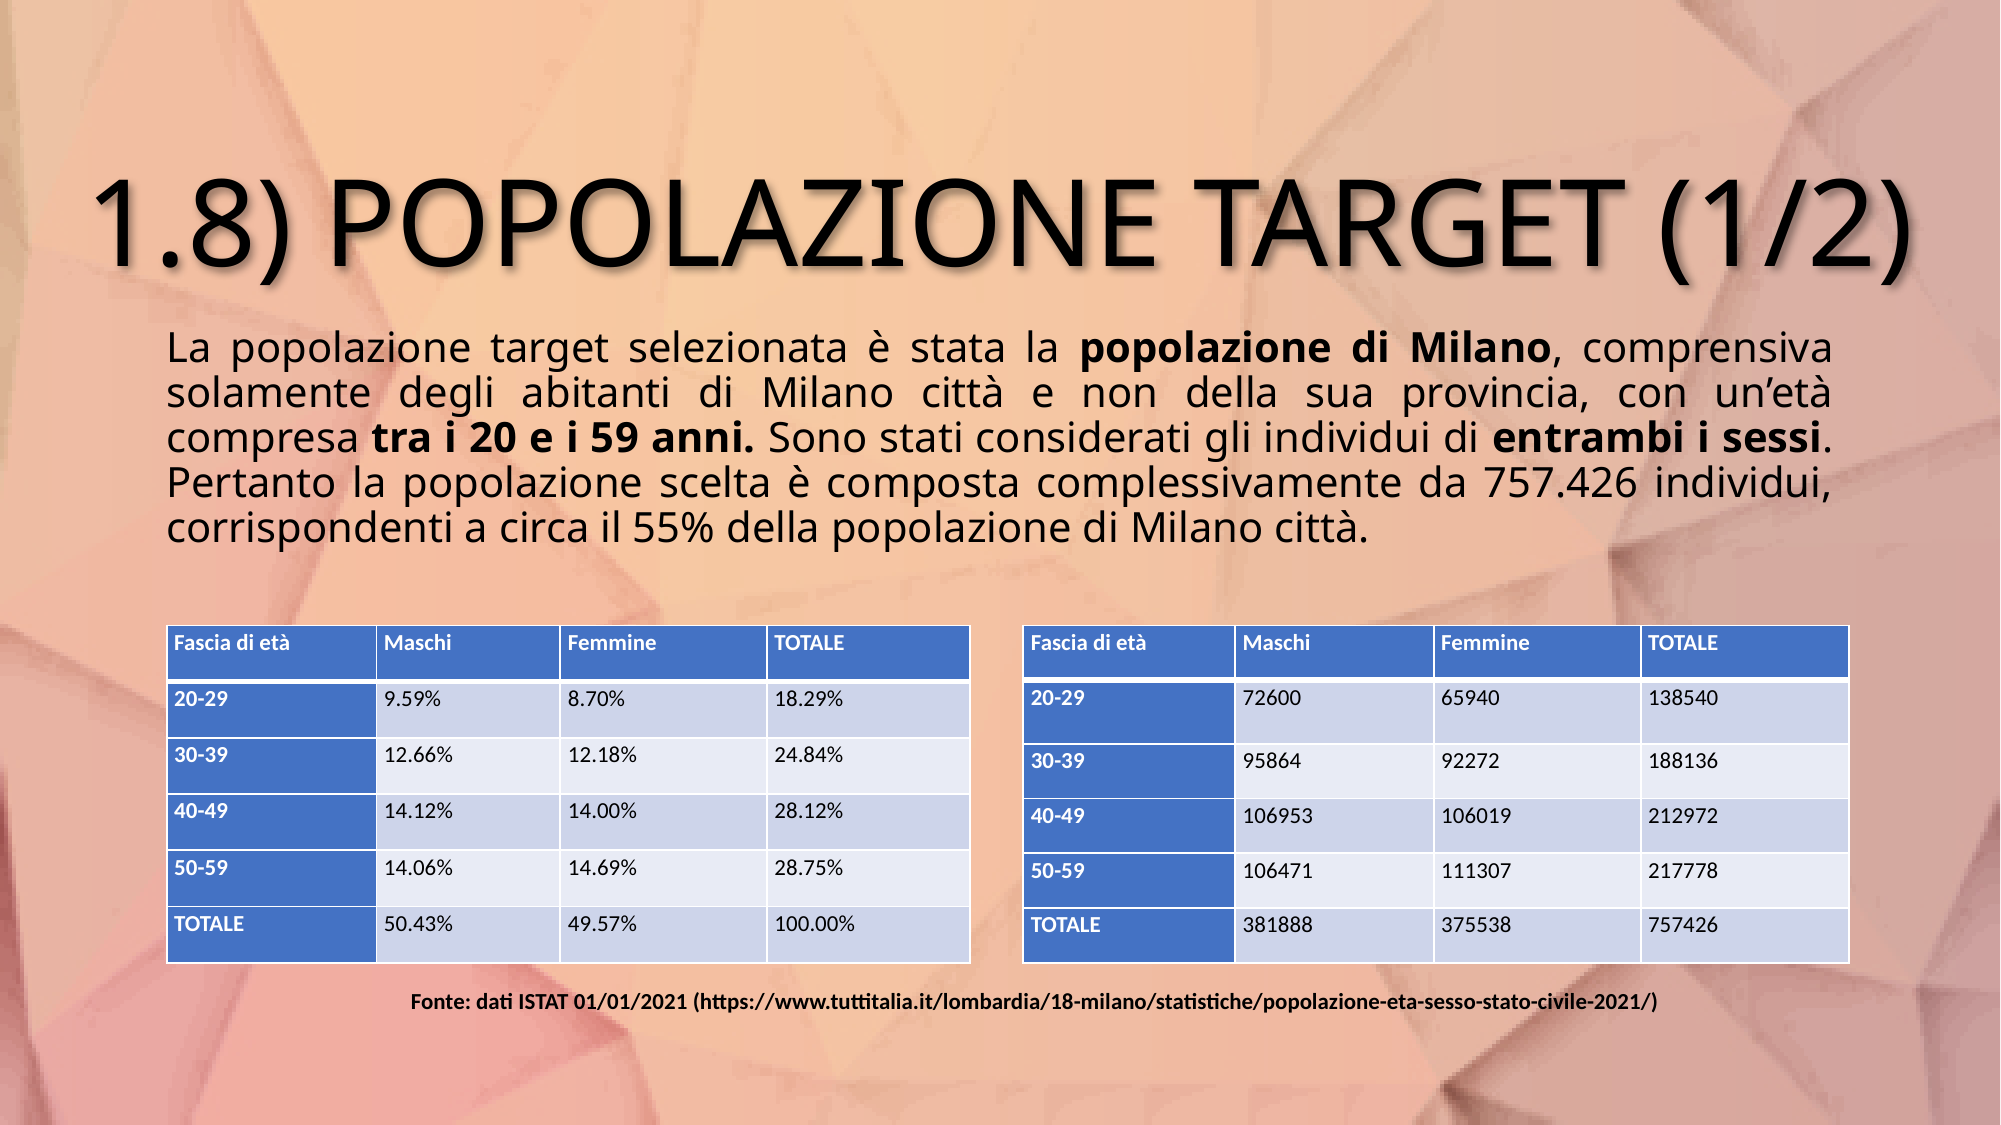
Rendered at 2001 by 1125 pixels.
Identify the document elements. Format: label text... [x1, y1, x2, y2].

table_cell 14.00% [561, 795, 766, 849]
table_cell 106471 [1236, 854, 1433, 907]
table_cell 72600 [1236, 683, 1433, 743]
table_cell 28.75% [768, 851, 969, 906]
table_cell 111307 [1435, 854, 1640, 907]
table_cell 92272 [1435, 745, 1640, 798]
table_cell 212972 [1642, 799, 1848, 852]
list La popolazione target selezionata è stata la popolazione di Milano, comprensiva solamente degli abitanti di Milano città e non della sua provincia, con un’età compresa tra i 20 e i 59 anni. Sono stati considerati gli individui di entrambi i sessi. Pertanto la popolazione scelta è composta complessivamente da 757.426 individui, corrispondenti a circa il 55% della popolazione di Milano città. [158, 273, 1842, 683]
table_cell 28.12% [768, 795, 969, 849]
picture [0, 0, 2001, 1125]
table_header TOTALE [1642, 626, 1848, 677]
table_header TOTALE [768, 626, 969, 679]
table_cell 8.70% [561, 684, 766, 737]
table_cell 14.12% [377, 795, 559, 849]
table_header Maschi [377, 626, 559, 679]
table_cell 20-29 [168, 684, 376, 737]
table_cell 18.29% [768, 684, 969, 737]
table_cell 40-49 [1024, 799, 1234, 852]
table_cell 9.59% [377, 684, 559, 737]
table_cell 106019 [1435, 799, 1640, 852]
table_cell 40-49 [168, 795, 376, 849]
table_cell 49.57% [561, 907, 766, 962]
table_cell 12.18% [561, 739, 766, 793]
table_cell 50-59 [168, 851, 376, 906]
table_cell 24.84% [768, 739, 969, 793]
table_header Femmine [561, 626, 766, 679]
table_cell 138540 [1642, 683, 1848, 743]
table_cell 217778 [1642, 854, 1848, 907]
title 1.8) POPOLAZIONE TARGET (1/2) [0, 0, 2000, 301]
table_cell 30-39 [168, 739, 376, 793]
table_header Fascia di età [1024, 626, 1234, 677]
table_cell 95864 [1236, 745, 1433, 798]
table_cell 381888 [1236, 909, 1433, 962]
table_cell 14.06% [377, 851, 559, 906]
table_cell 14.69% [561, 851, 766, 906]
table_cell 30-39 [1024, 745, 1234, 798]
table_cell 106953 [1236, 799, 1433, 852]
table_cell 100.00% [768, 907, 969, 962]
table_header Femmine [1435, 626, 1640, 677]
text_box Fonte: dati ISTAT 01/01/2021 (https://www.tuttitalia.it/lombardia/18-milano/statistiche/popolazione-eta-sesso-stato-civile-2021/) [403, 979, 1972, 1022]
table_cell 12.66% [377, 739, 559, 793]
table_cell 20-29 [1024, 683, 1234, 743]
table_cell 757426 [1642, 909, 1848, 962]
table_cell TOTALE [168, 907, 376, 962]
table_cell 50-59 [1024, 854, 1234, 907]
table_cell TOTALE [1024, 909, 1234, 962]
table_header Fascia di età [168, 626, 376, 679]
table_header Maschi [1236, 626, 1433, 677]
table_cell 65940 [1435, 683, 1640, 743]
table_cell 50.43% [377, 907, 559, 962]
table_cell 375538 [1435, 909, 1640, 962]
table_cell 188136 [1642, 745, 1848, 798]
